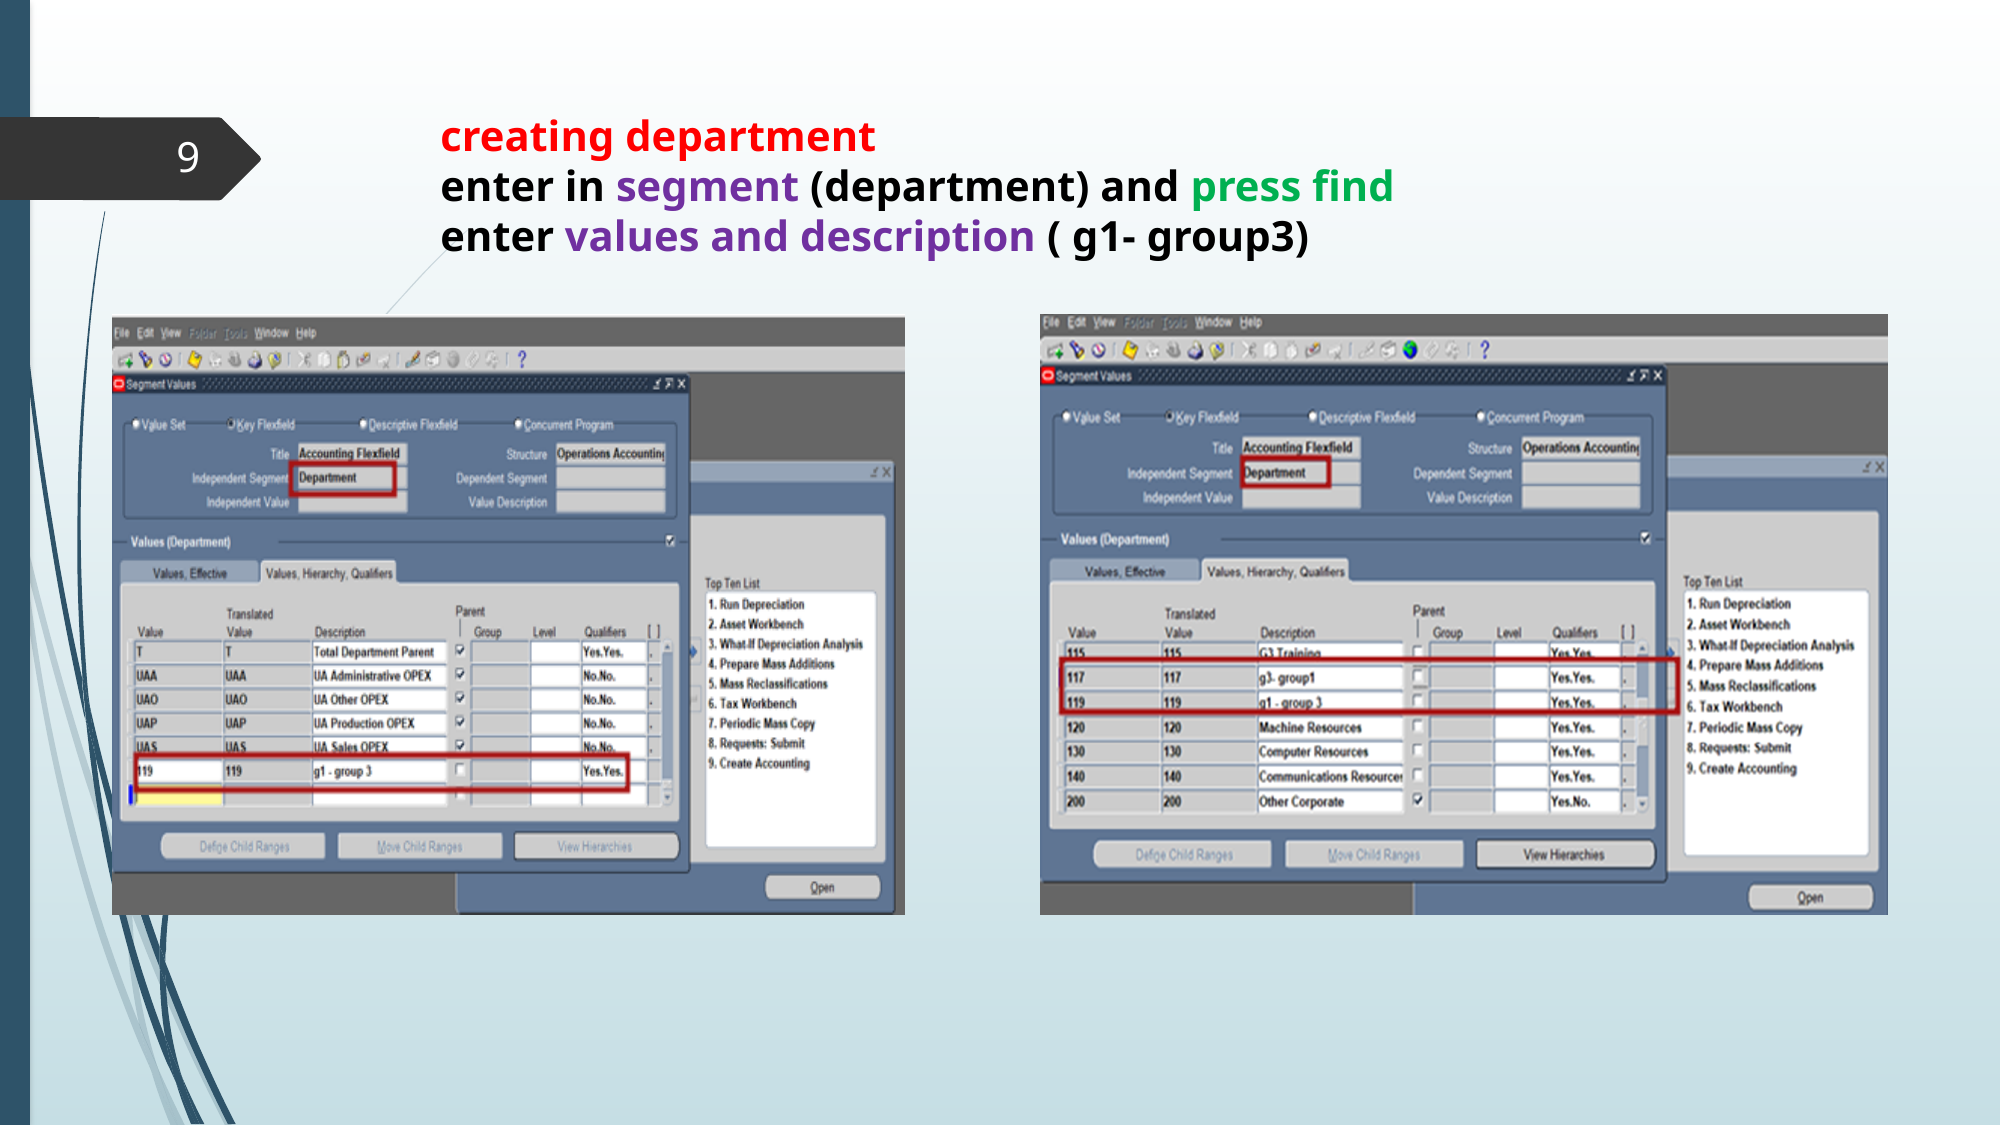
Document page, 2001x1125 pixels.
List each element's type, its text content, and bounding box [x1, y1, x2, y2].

title creating department enter in segment (department) and press find enter values and description ( g1- group3) [425, 102, 1888, 313]
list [112, 314, 905, 916]
slide_number 9 [87, 129, 216, 190]
picture [1040, 314, 1888, 916]
